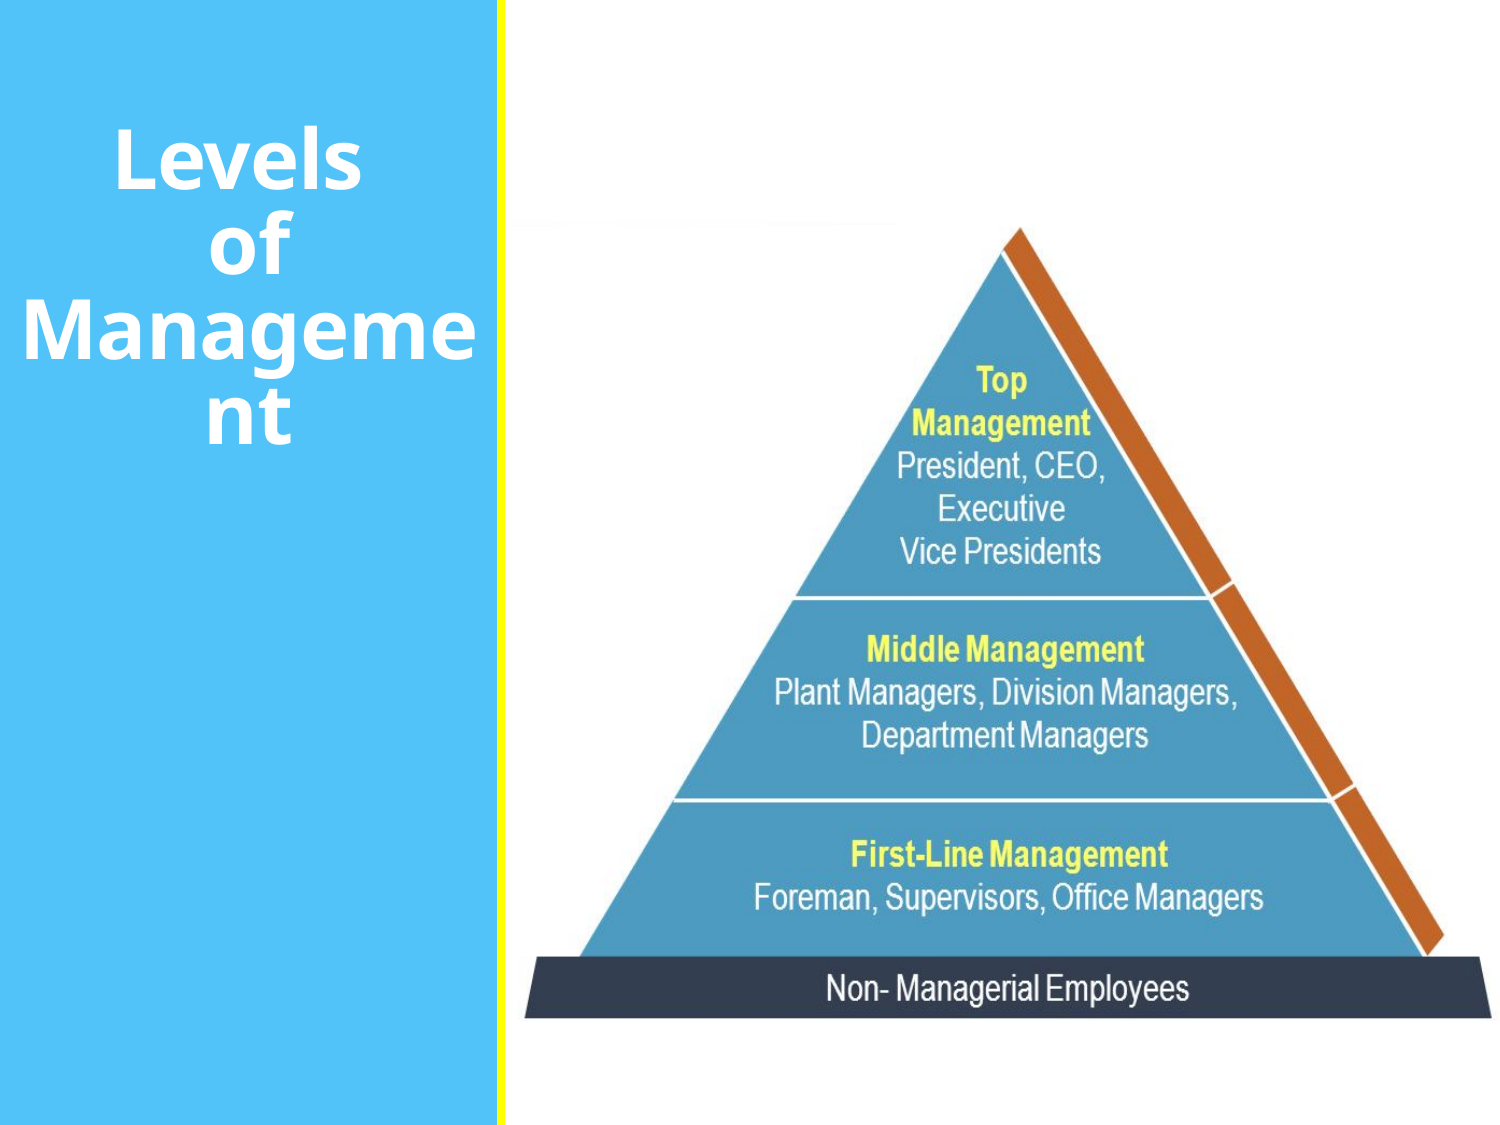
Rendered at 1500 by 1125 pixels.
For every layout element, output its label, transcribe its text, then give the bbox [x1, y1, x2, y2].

picture [510, 220, 1500, 1064]
title Levels of Management [0, 97, 497, 469]
